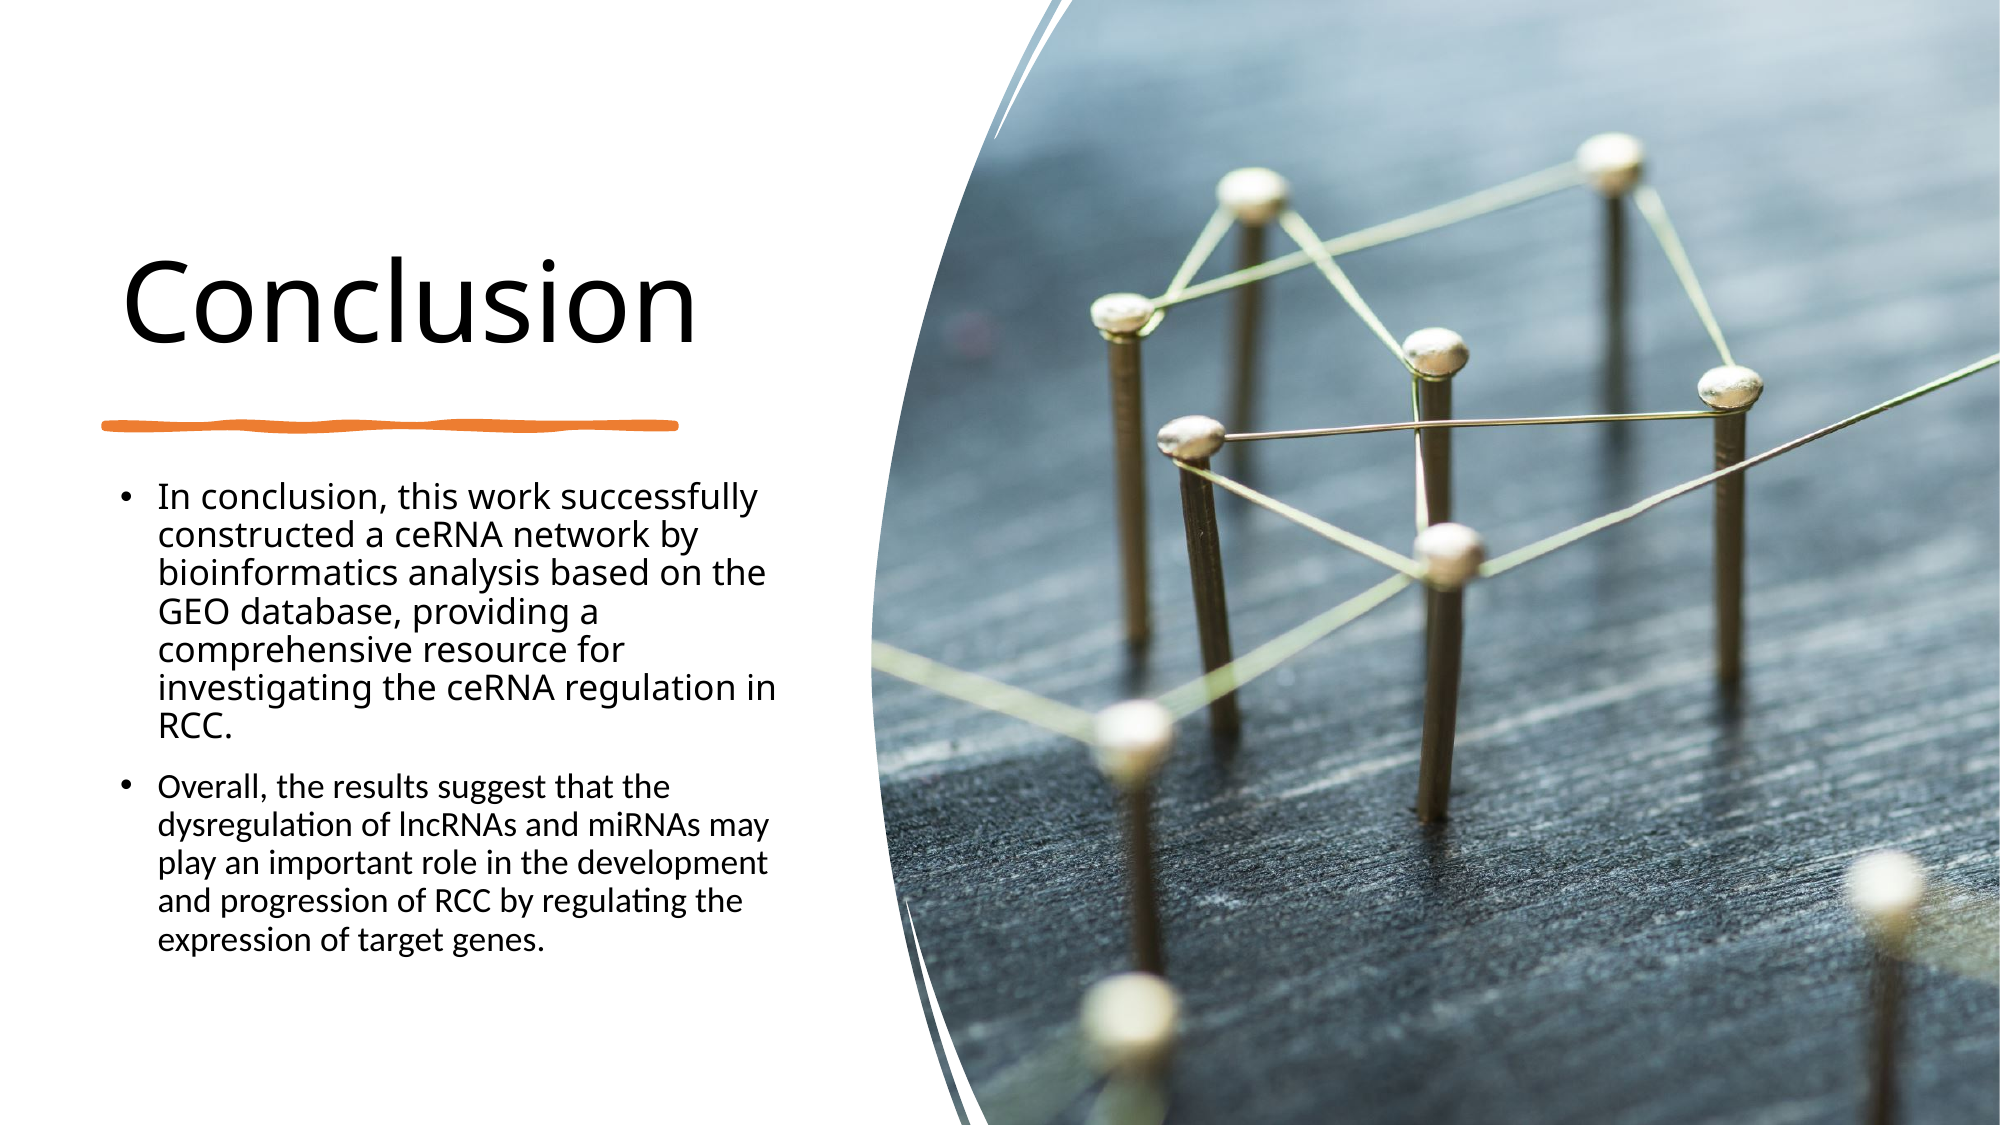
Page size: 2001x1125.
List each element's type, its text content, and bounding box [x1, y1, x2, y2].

picture [871, 0, 2000, 1125]
text_box [0, 0, 871, 1125]
list In conclusion, this work successfully constructed a ceRNA network by bioinformatics analysis based on the GEO database, providing a comprehensive resource for investigating the ceRNA regulation in RCC. Overall, the results suggest that the dysregulation of lncRNAs and miRNAs may play an important role in the development and progression of RCC by regulating the expression of target genes. [105, 471, 802, 1016]
text_box [103, 421, 676, 431]
title Conclusion [105, 53, 822, 375]
